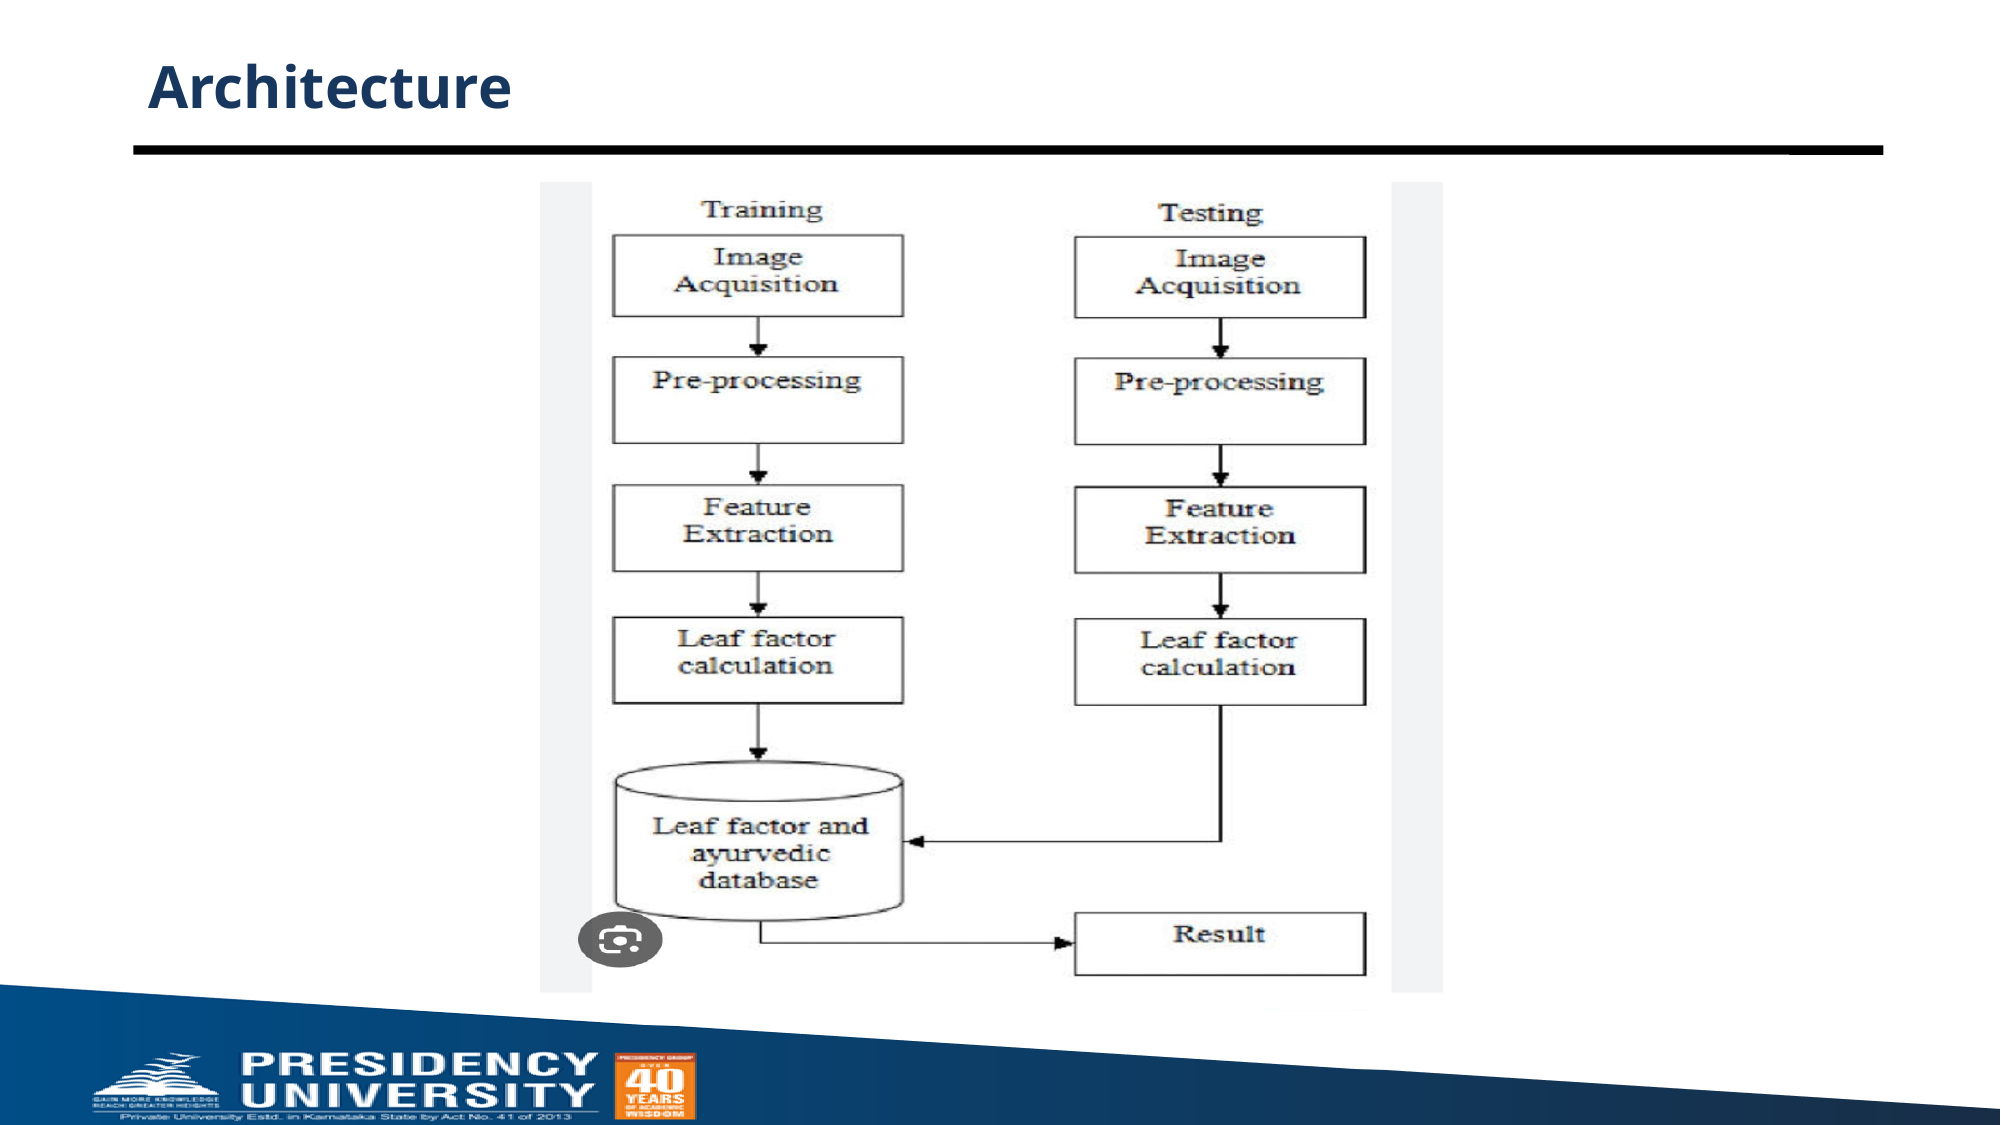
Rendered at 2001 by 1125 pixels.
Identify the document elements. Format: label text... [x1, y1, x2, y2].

picture [0, 174, 2000, 1125]
title Architecture [133, 45, 1884, 125]
